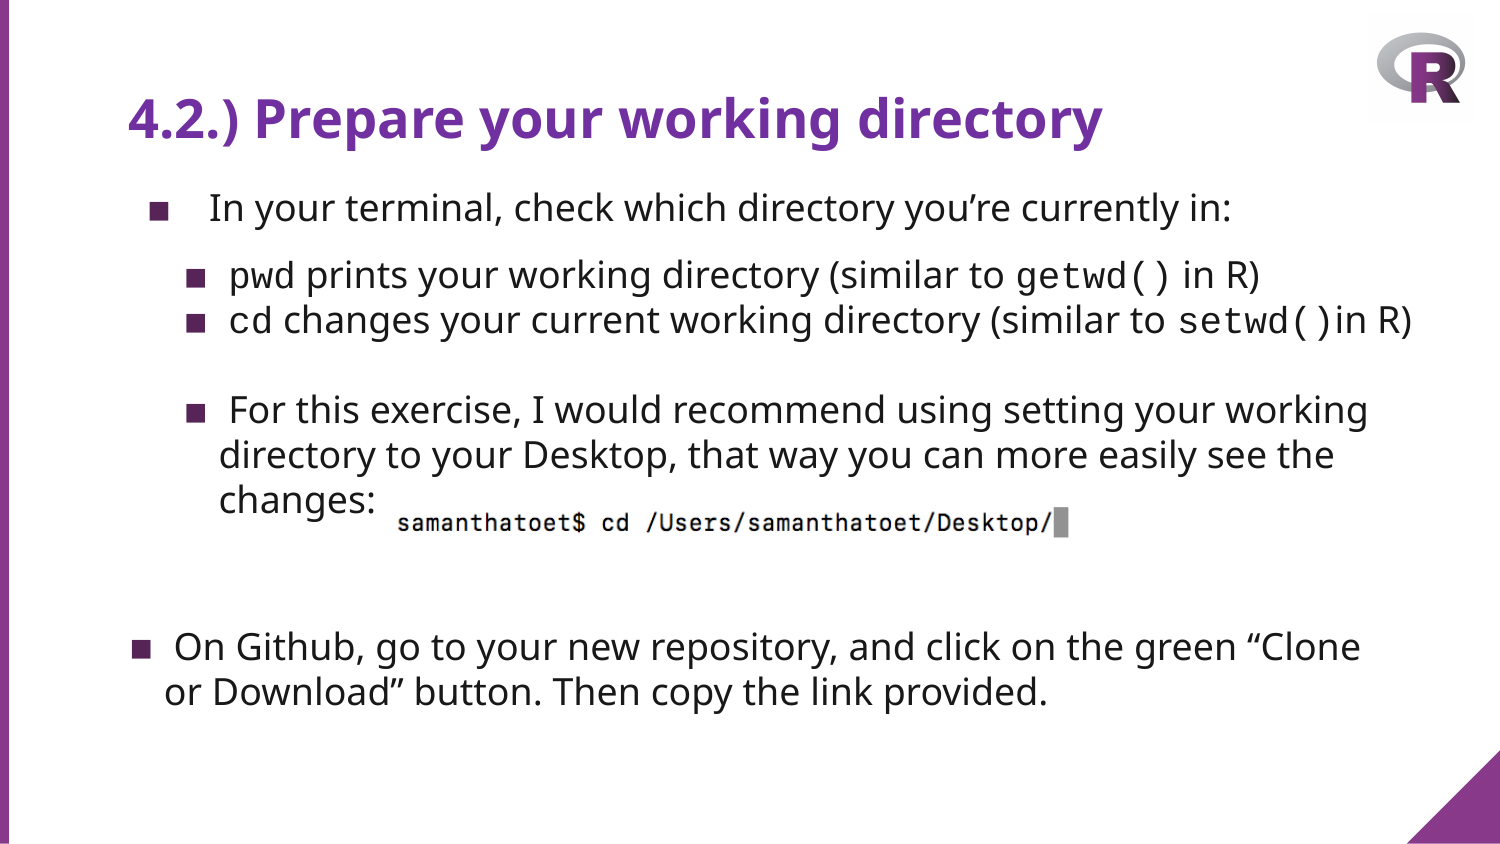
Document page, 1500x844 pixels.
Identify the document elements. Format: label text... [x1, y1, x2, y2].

picture [1367, 14, 1475, 122]
title 4.2.) Prepare your working directory [113, 69, 1153, 169]
text_box pwd prints your working directory (similar to getwd() in R) cd changes your current working directory (similar to setwd()in R) For this exercise, I would recommend using setting your working directory to your Desktop, that way you can more easily see the changes: [168, 236, 1461, 521]
picture [388, 505, 1083, 544]
list In your terminal, check which directory you’re currently in: [113, 169, 1406, 233]
text_box On Github, go to your new repository, and click on the green “Clone or Download” button. Then copy the link provided. [113, 607, 1406, 671]
